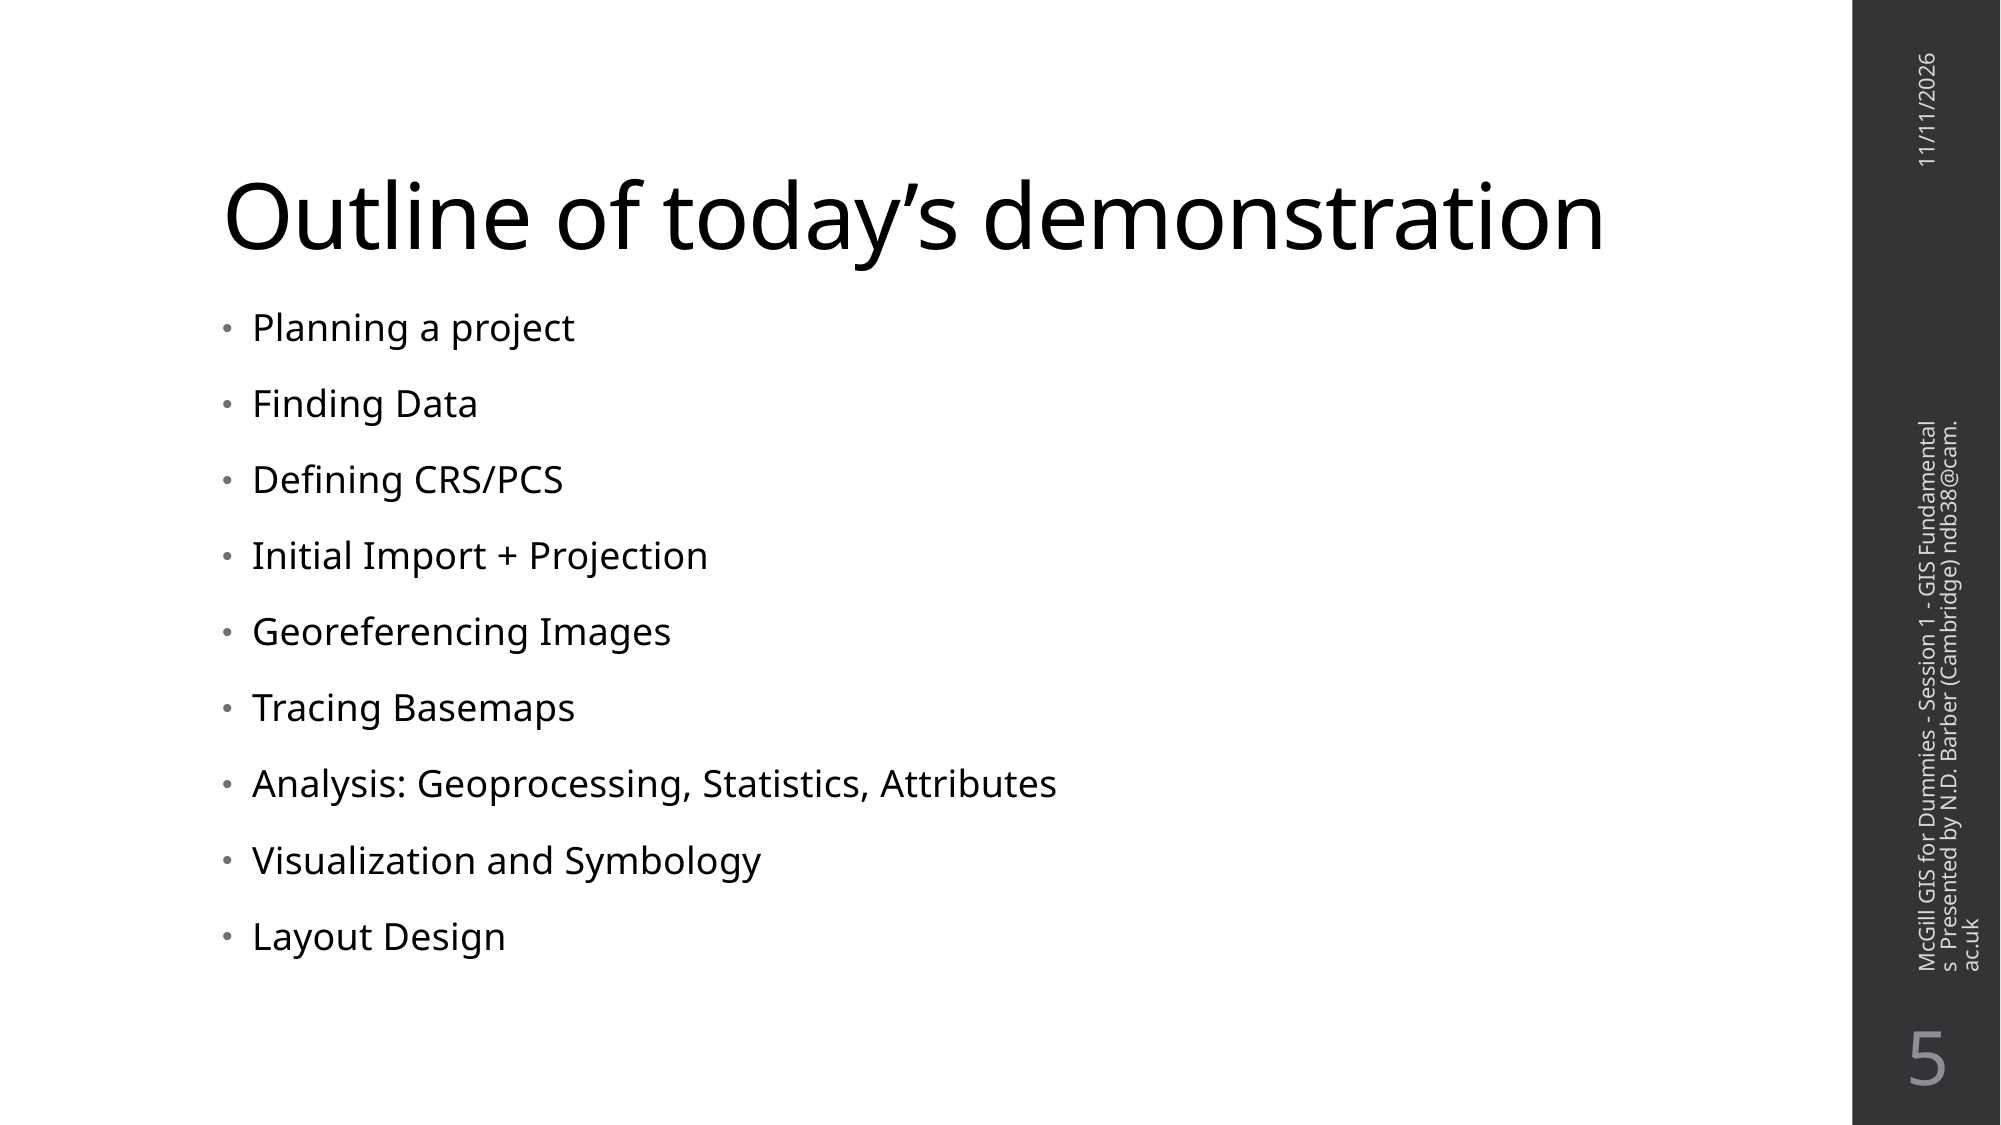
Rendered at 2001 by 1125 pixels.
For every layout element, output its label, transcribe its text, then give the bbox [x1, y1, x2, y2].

footer McGill GIS for Dummies - Session 1 - GIS Fundamentals Presented by N.D. Barber (Cambridge) ndb38@cam.ac.uk [1897, 400, 1958, 988]
slide_number 4 [1852, 1012, 2000, 1110]
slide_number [1897, 37, 1958, 351]
list Planning a project Finding Data Defining CRS/PCS Initial Import + Projection Georeferencing Images Tracing Basemaps Analysis: Geoprocessing, Statistics, Attributes Visualization and Symbology Layout Design [206, 299, 1617, 1014]
title Outline of today’s demonstration [206, 60, 1797, 278]
